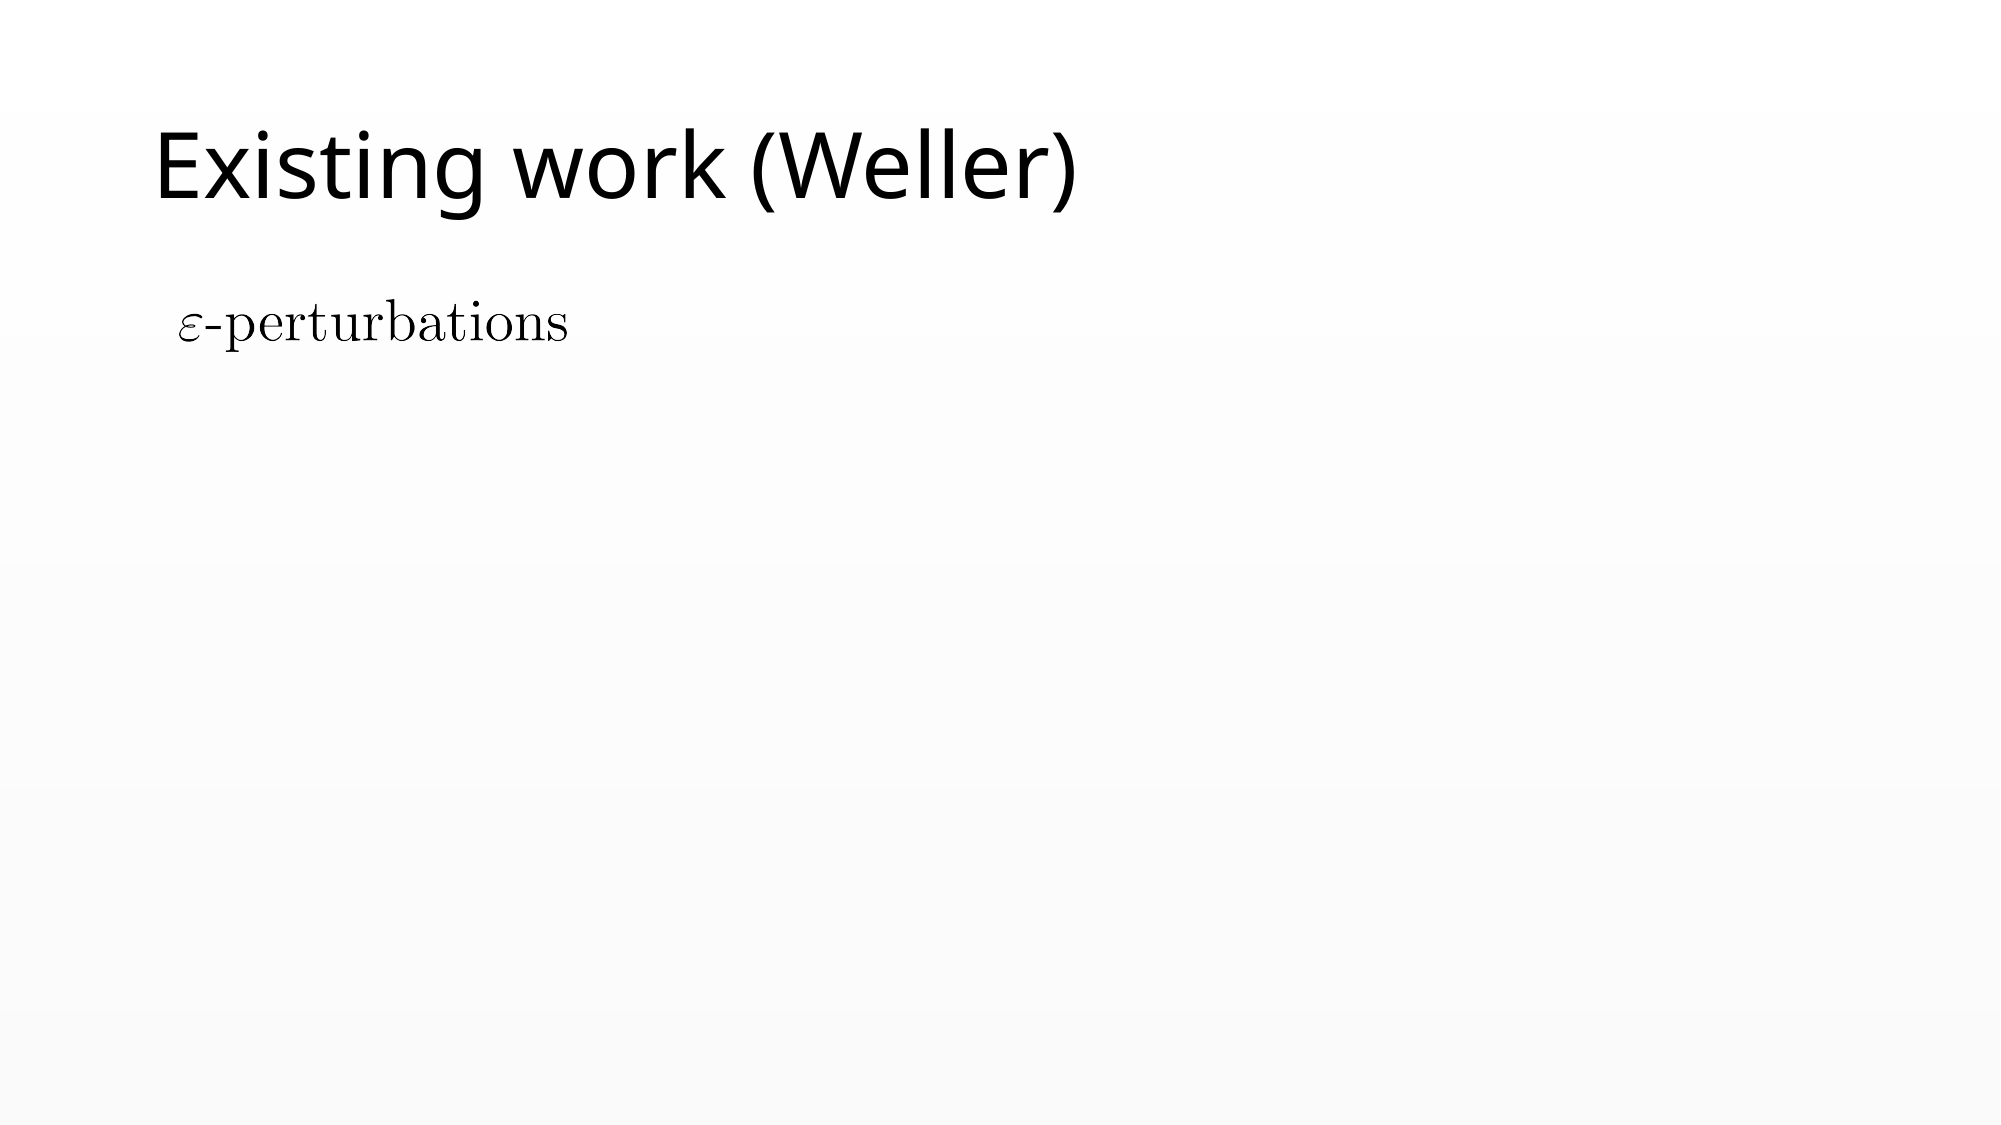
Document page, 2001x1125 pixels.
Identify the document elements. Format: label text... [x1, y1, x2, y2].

picture [179, 299, 567, 352]
title Existing work (Weller) [137, 59, 1863, 278]
